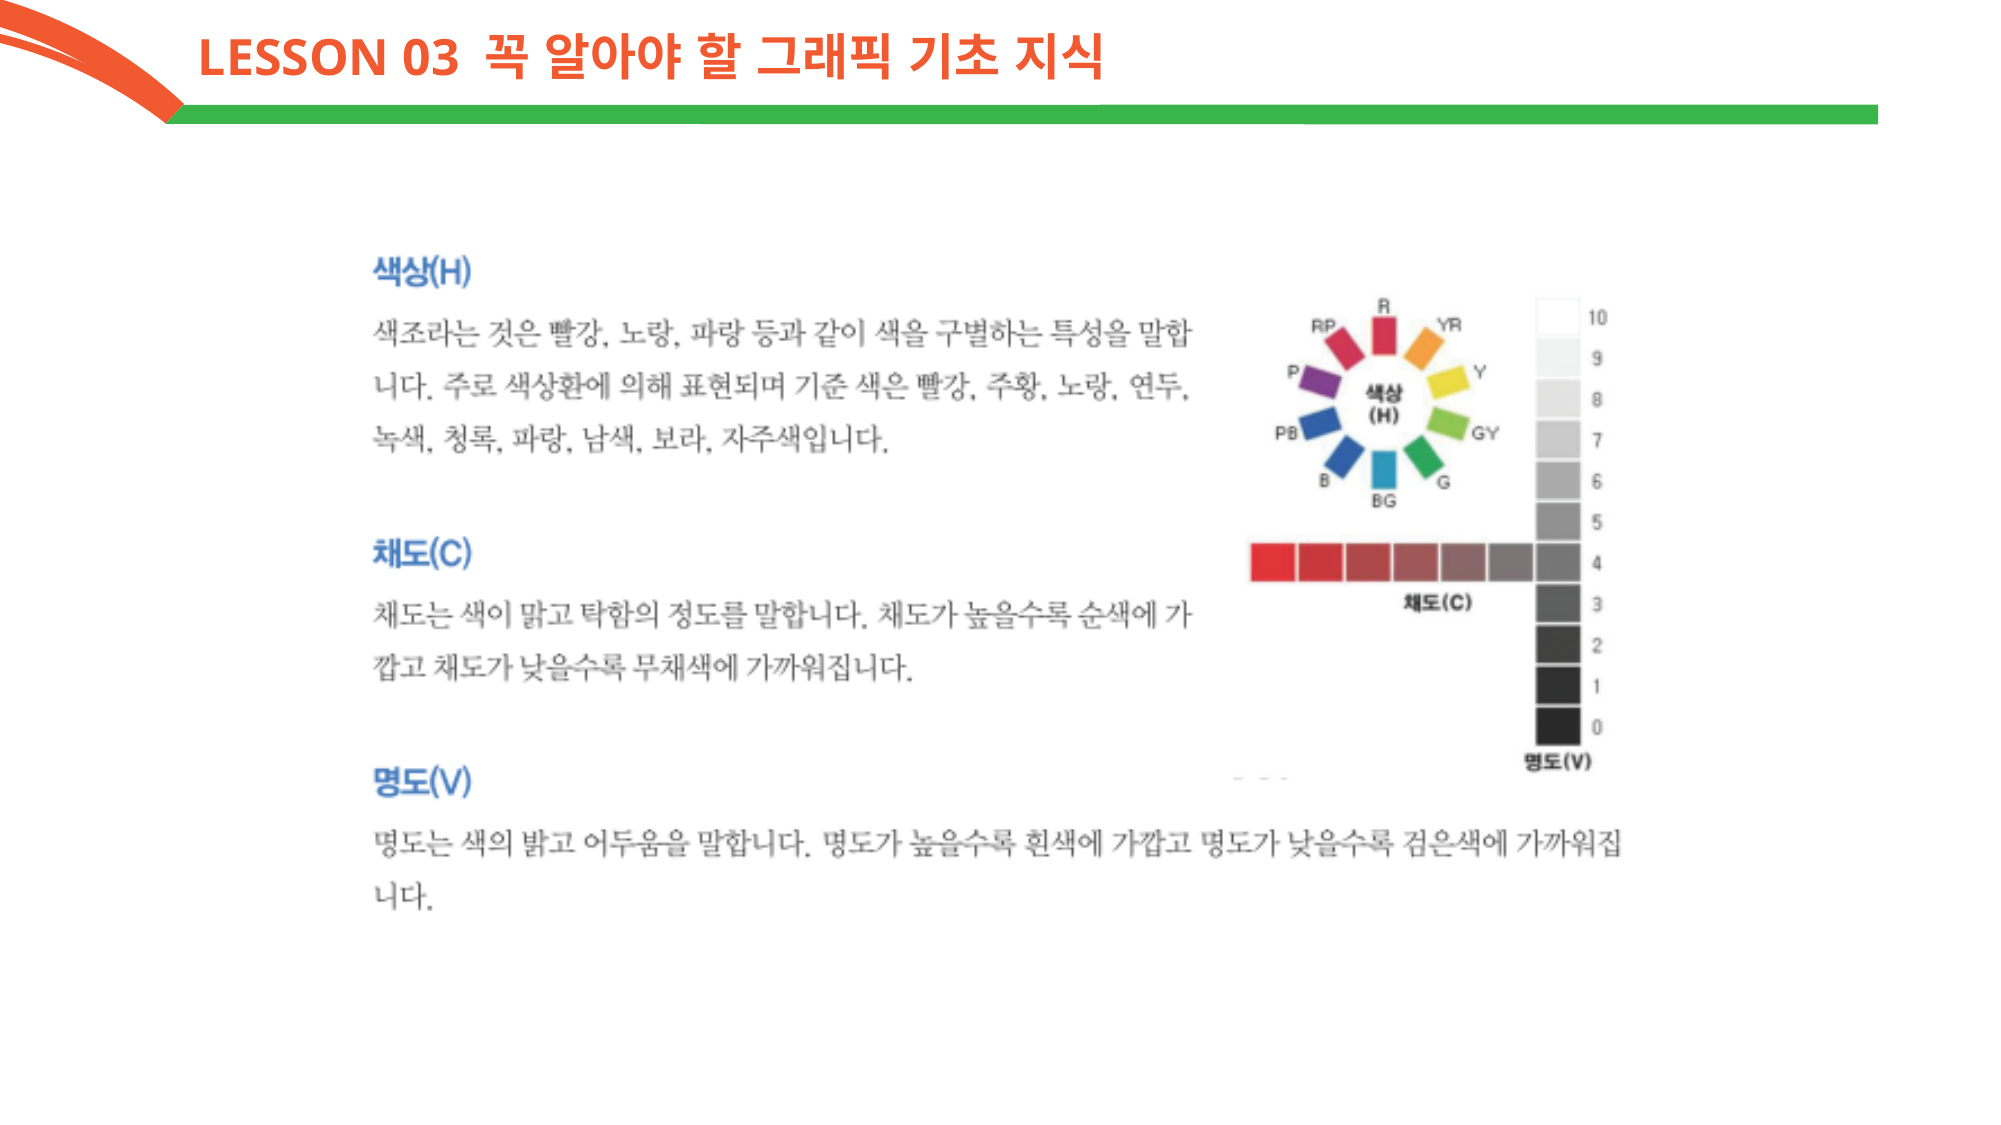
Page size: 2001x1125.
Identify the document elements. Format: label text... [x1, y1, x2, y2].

title LESSON 03 꼭 알아야 할 그래픽 기초 지식 [183, 24, 1836, 95]
picture [365, 242, 1635, 963]
